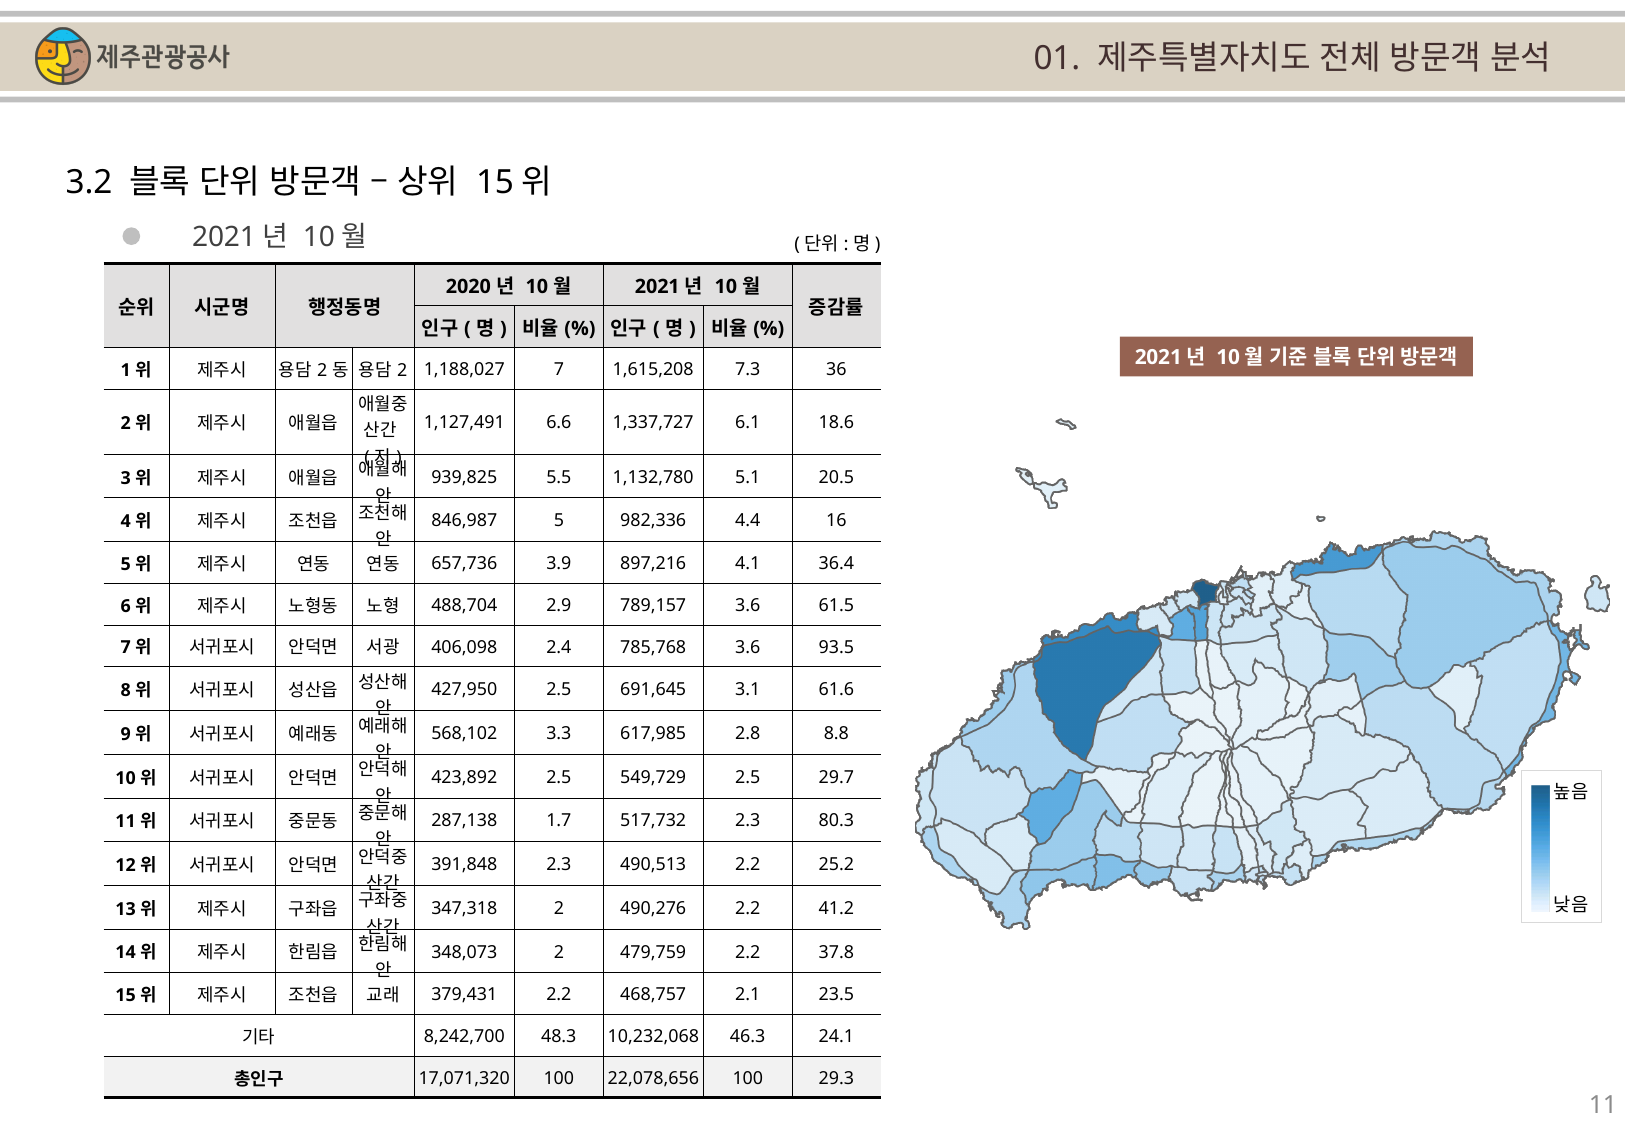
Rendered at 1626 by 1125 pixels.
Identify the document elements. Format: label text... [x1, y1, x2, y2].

table_cell 100 [704, 1057, 792, 1096]
table_cell 17,071,320 [415, 1057, 514, 1096]
table_cell 2.5 [515, 755, 603, 798]
table_cell 10위 [104, 755, 169, 798]
table_cell 연동 [276, 542, 352, 583]
picture [31, 26, 232, 87]
table_cell 11위 [104, 799, 169, 841]
table_cell 애월읍 [276, 455, 352, 497]
table_cell 23.5 [793, 973, 881, 1014]
table_cell 기타 [104, 1015, 414, 1056]
table_cell 46.3 [704, 1015, 792, 1056]
table_header 순위 [104, 265, 169, 347]
table_header 2021년 10월 [604, 265, 792, 305]
table_cell 846,987 [415, 498, 514, 541]
table_cell 1,337,727 [604, 390, 703, 454]
table_cell 36.4 [793, 542, 881, 583]
table_cell 5.1 [704, 455, 792, 497]
table_cell 2 [515, 930, 603, 972]
table_cell 1위 [104, 348, 169, 389]
table_cell 안덕중산간 [353, 842, 414, 885]
text_box [121, 226, 141, 246]
table_cell 1,188,027 [415, 348, 514, 389]
table_cell 조천읍 [276, 498, 352, 541]
table_cell 10,232,068 [604, 1015, 703, 1056]
table_cell 연동 [353, 542, 414, 583]
table_cell 구좌읍 [276, 886, 352, 929]
table_header 2020년 10월 [415, 265, 603, 305]
table_cell 중문동 [276, 799, 352, 841]
table_cell 488,704 [415, 584, 514, 625]
table_cell 서귀포시 [170, 667, 275, 710]
slide_number 11 [1251, 1063, 1618, 1123]
table_cell 2.8 [704, 711, 792, 754]
table_cell 용담2동 [276, 348, 352, 389]
table_cell 비율(%) [704, 306, 792, 347]
table_cell 2.3 [704, 799, 792, 841]
table_cell 48.3 [515, 1015, 603, 1056]
table_cell 15위 [104, 973, 169, 1014]
table_cell 2.2 [704, 930, 792, 972]
table_cell 41.2 [793, 886, 881, 929]
table_cell 1,615,208 [604, 348, 703, 389]
table_cell 897,216 [604, 542, 703, 583]
table_cell 12위 [104, 842, 169, 885]
table_cell 80.3 [793, 799, 881, 841]
table_cell 성산해안 [353, 667, 414, 710]
table_cell 서광 [353, 626, 414, 666]
table_cell 성산읍 [276, 667, 352, 710]
table_cell 2.2 [515, 973, 603, 1014]
text_box 2021년 10월 [176, 210, 383, 260]
table_cell 예래해안 [353, 711, 414, 754]
table_cell 347,318 [415, 886, 514, 929]
table_cell 3.9 [515, 542, 603, 583]
table_cell 제주시 [170, 390, 275, 454]
table_cell 2위 [104, 390, 169, 454]
table_cell 939,825 [415, 455, 514, 497]
text_box 01. 제주특별자치도 전체 방문객 분석 [891, 28, 1595, 84]
table_cell 5.5 [515, 455, 603, 497]
table_cell 18.6 [793, 390, 881, 454]
table_cell 379,431 [415, 973, 514, 1014]
table_cell 제주시 [170, 455, 275, 497]
table_cell 3.1 [704, 667, 792, 710]
table_cell 14위 [104, 930, 169, 972]
table_cell 61.6 [793, 667, 881, 710]
table_cell 서귀포시 [170, 755, 275, 798]
table_cell 982,336 [604, 498, 703, 541]
table_cell 24.1 [793, 1015, 881, 1056]
table_cell 29.7 [793, 755, 881, 798]
table_cell 서귀포시 [170, 799, 275, 841]
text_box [1521, 770, 1618, 925]
table_cell 애월해안 [353, 455, 414, 497]
table_cell 549,729 [604, 755, 703, 798]
table_cell 4.4 [704, 498, 792, 541]
table_cell 2.9 [515, 584, 603, 625]
table_cell 100 [515, 1057, 603, 1096]
table_cell 2.4 [515, 626, 603, 666]
table_cell 36 [793, 348, 881, 389]
table_cell 6.6 [515, 390, 603, 454]
table_cell 1.7 [515, 799, 603, 841]
table_cell 예래동 [276, 711, 352, 754]
table_cell 5 [515, 498, 603, 541]
table_cell 조천해안 [353, 498, 414, 541]
table_cell 8.8 [793, 711, 881, 754]
table_cell 22,078,656 [604, 1057, 703, 1096]
table_cell 348,073 [415, 930, 514, 972]
table_cell 제주시 [170, 973, 275, 1014]
table_cell 서귀포시 [170, 711, 275, 754]
table_cell 7.3 [704, 348, 792, 389]
table_cell 9위 [104, 711, 169, 754]
table_cell 6위 [104, 584, 169, 625]
table_cell 490,513 [604, 842, 703, 885]
table_cell 비율(%) [515, 306, 603, 347]
table_cell 29.3 [793, 1057, 881, 1096]
table_cell 490,276 [604, 886, 703, 929]
table_cell 제주시 [170, 498, 275, 541]
table_cell 6.1 [704, 390, 792, 454]
table_cell 5위 [104, 542, 169, 583]
table_cell 3위 [104, 455, 169, 497]
table_cell 제주시 [170, 348, 275, 389]
table_cell 2.5 [704, 755, 792, 798]
table_cell 인구(명) [415, 306, 514, 347]
text_box 3.2 블록 단위 방문객 – 상위 15위 [50, 152, 1144, 208]
table_cell 617,985 [604, 711, 703, 754]
table_cell 제주시 [170, 886, 275, 929]
table_cell 657,736 [415, 542, 514, 583]
table_cell 한림해안 [353, 930, 414, 972]
table_cell 제주시 [170, 542, 275, 583]
table_cell 3.6 [704, 584, 792, 625]
table_cell 25.2 [793, 842, 881, 885]
table_cell 안덕면 [276, 842, 352, 885]
table_cell 568,102 [415, 711, 514, 754]
table_cell 785,768 [604, 626, 703, 666]
table_cell 16 [793, 498, 881, 541]
table_cell 61.5 [793, 584, 881, 625]
table_cell 교래 [353, 973, 414, 1014]
table_cell 8위 [104, 667, 169, 710]
text_box (단위:명) [779, 224, 896, 262]
table_cell 2 [515, 886, 603, 929]
table_header 증감률 [793, 265, 881, 347]
table_cell 2.2 [704, 886, 792, 929]
table_cell 37.8 [793, 930, 881, 972]
table_cell 406,098 [415, 626, 514, 666]
table_cell 2.1 [704, 973, 792, 1014]
picture [915, 236, 1610, 1112]
table_cell 서귀포시 [170, 626, 275, 666]
table_cell 2.5 [515, 667, 603, 710]
table_cell 4.1 [704, 542, 792, 583]
table_cell 안덕면 [276, 755, 352, 798]
table_cell 용담2 [353, 348, 414, 389]
table_cell 20.5 [793, 455, 881, 497]
table_cell 4위 [104, 498, 169, 541]
table_cell 391,848 [415, 842, 514, 885]
table_cell 1,132,780 [604, 455, 703, 497]
table_cell 서귀포시 [170, 842, 275, 885]
table_cell 인구(명) [604, 306, 703, 347]
table_cell 8,242,700 [415, 1015, 514, 1056]
table_cell 조천읍 [276, 973, 352, 1014]
table_cell 468,757 [604, 973, 703, 1014]
table_cell 한림읍 [276, 930, 352, 972]
table_cell 691,645 [604, 667, 703, 710]
table_cell 애월중산간(저) [353, 390, 414, 454]
table_cell 1,127,491 [415, 390, 514, 454]
table_header 행정동명 [276, 265, 414, 347]
table_cell 2.3 [515, 842, 603, 885]
table_cell 423,892 [415, 755, 514, 798]
table_cell 구좌중산간 [353, 886, 414, 929]
table_cell 427,950 [415, 667, 514, 710]
table_cell 안덕면 [276, 626, 352, 666]
table_cell 7위 [104, 626, 169, 666]
table_header 시군명 [170, 265, 275, 347]
table_cell 제주시 [170, 584, 275, 625]
table_cell 제주시 [170, 930, 275, 972]
table_cell 7 [515, 348, 603, 389]
table_cell 노형 [353, 584, 414, 625]
table_cell 총인구 [104, 1057, 414, 1096]
table_cell 517,732 [604, 799, 703, 841]
table_cell 287,138 [415, 799, 514, 841]
table_cell 안덕해안 [353, 755, 414, 798]
table_cell 13위 [104, 886, 169, 929]
table_cell 3.6 [704, 626, 792, 666]
table_cell 애월읍 [276, 390, 352, 454]
table_cell 479,759 [604, 930, 703, 972]
table_cell 노형동 [276, 584, 352, 625]
table_cell 2.2 [704, 842, 792, 885]
table_cell 3.3 [515, 711, 603, 754]
table_cell 중문해안 [353, 799, 414, 841]
table_cell 93.5 [793, 626, 881, 666]
table_cell 789,157 [604, 584, 703, 625]
